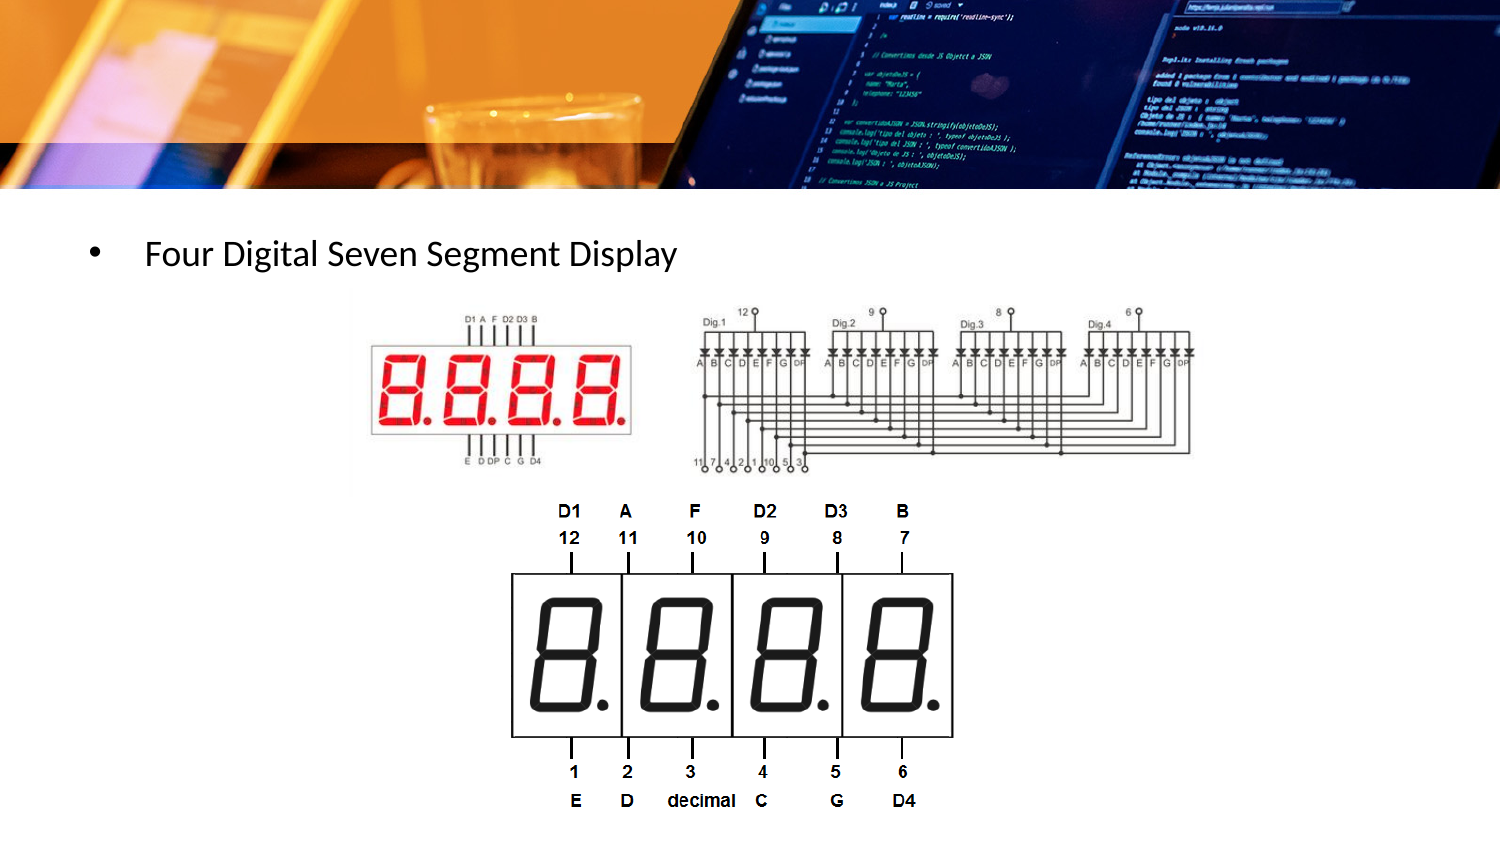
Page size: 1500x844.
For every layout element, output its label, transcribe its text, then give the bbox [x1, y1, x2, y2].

list Four Digital Seven Segment Display [73, 221, 1427, 782]
picture [0, 0, 1500, 844]
